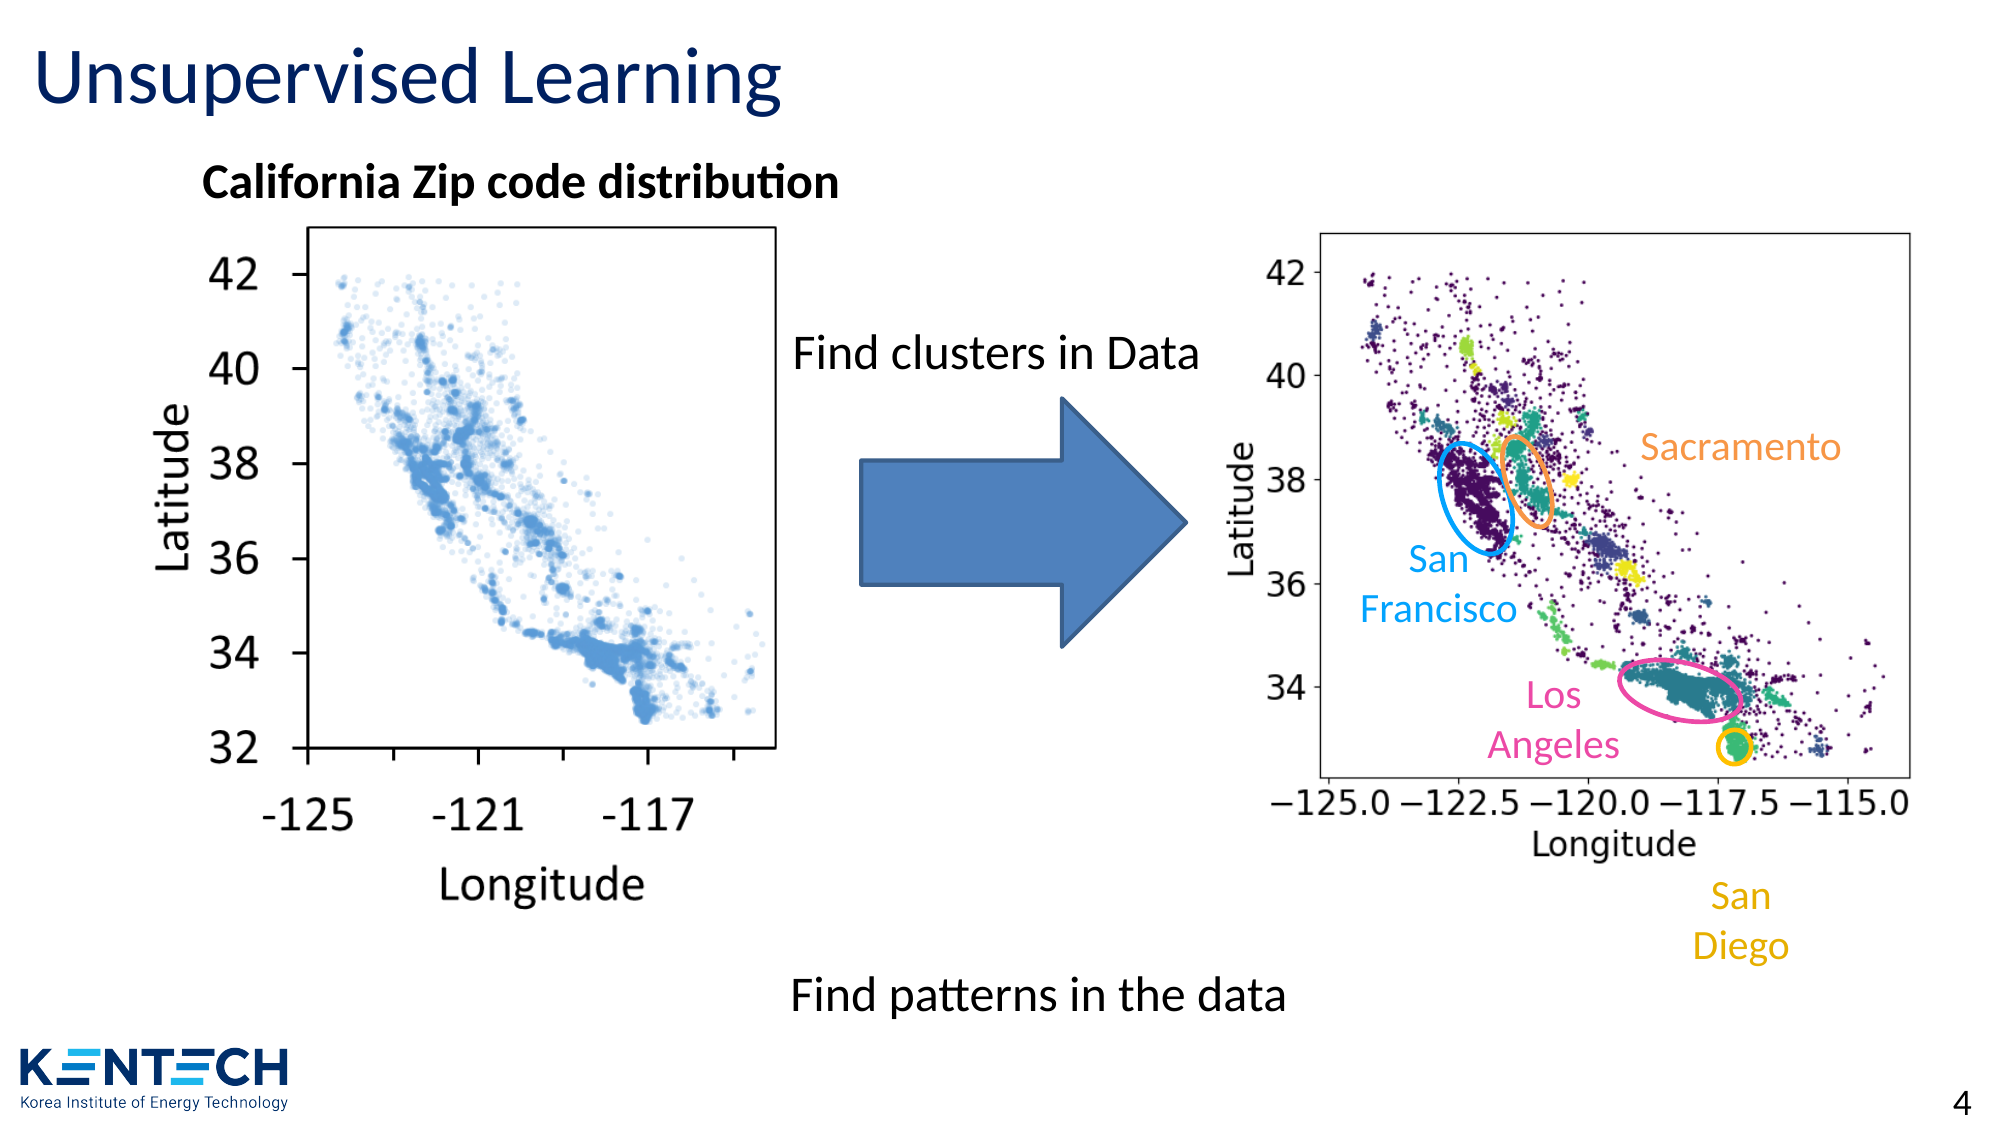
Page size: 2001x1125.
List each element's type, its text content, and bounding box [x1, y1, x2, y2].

picture [18, 1044, 294, 1115]
text_box [859, 396, 1189, 649]
slide_number 4 [1925, 1075, 2000, 1125]
picture [112, 185, 847, 940]
text_box California Zip code distribution [187, 140, 856, 216]
title Unsupervised Learning [18, 14, 1563, 128]
text_box Find patterns in the data [775, 953, 1303, 1029]
text_box San Diego [1666, 874, 1817, 976]
text_box Find clusters in Data [851, 312, 1190, 387]
picture [1195, 216, 1930, 866]
